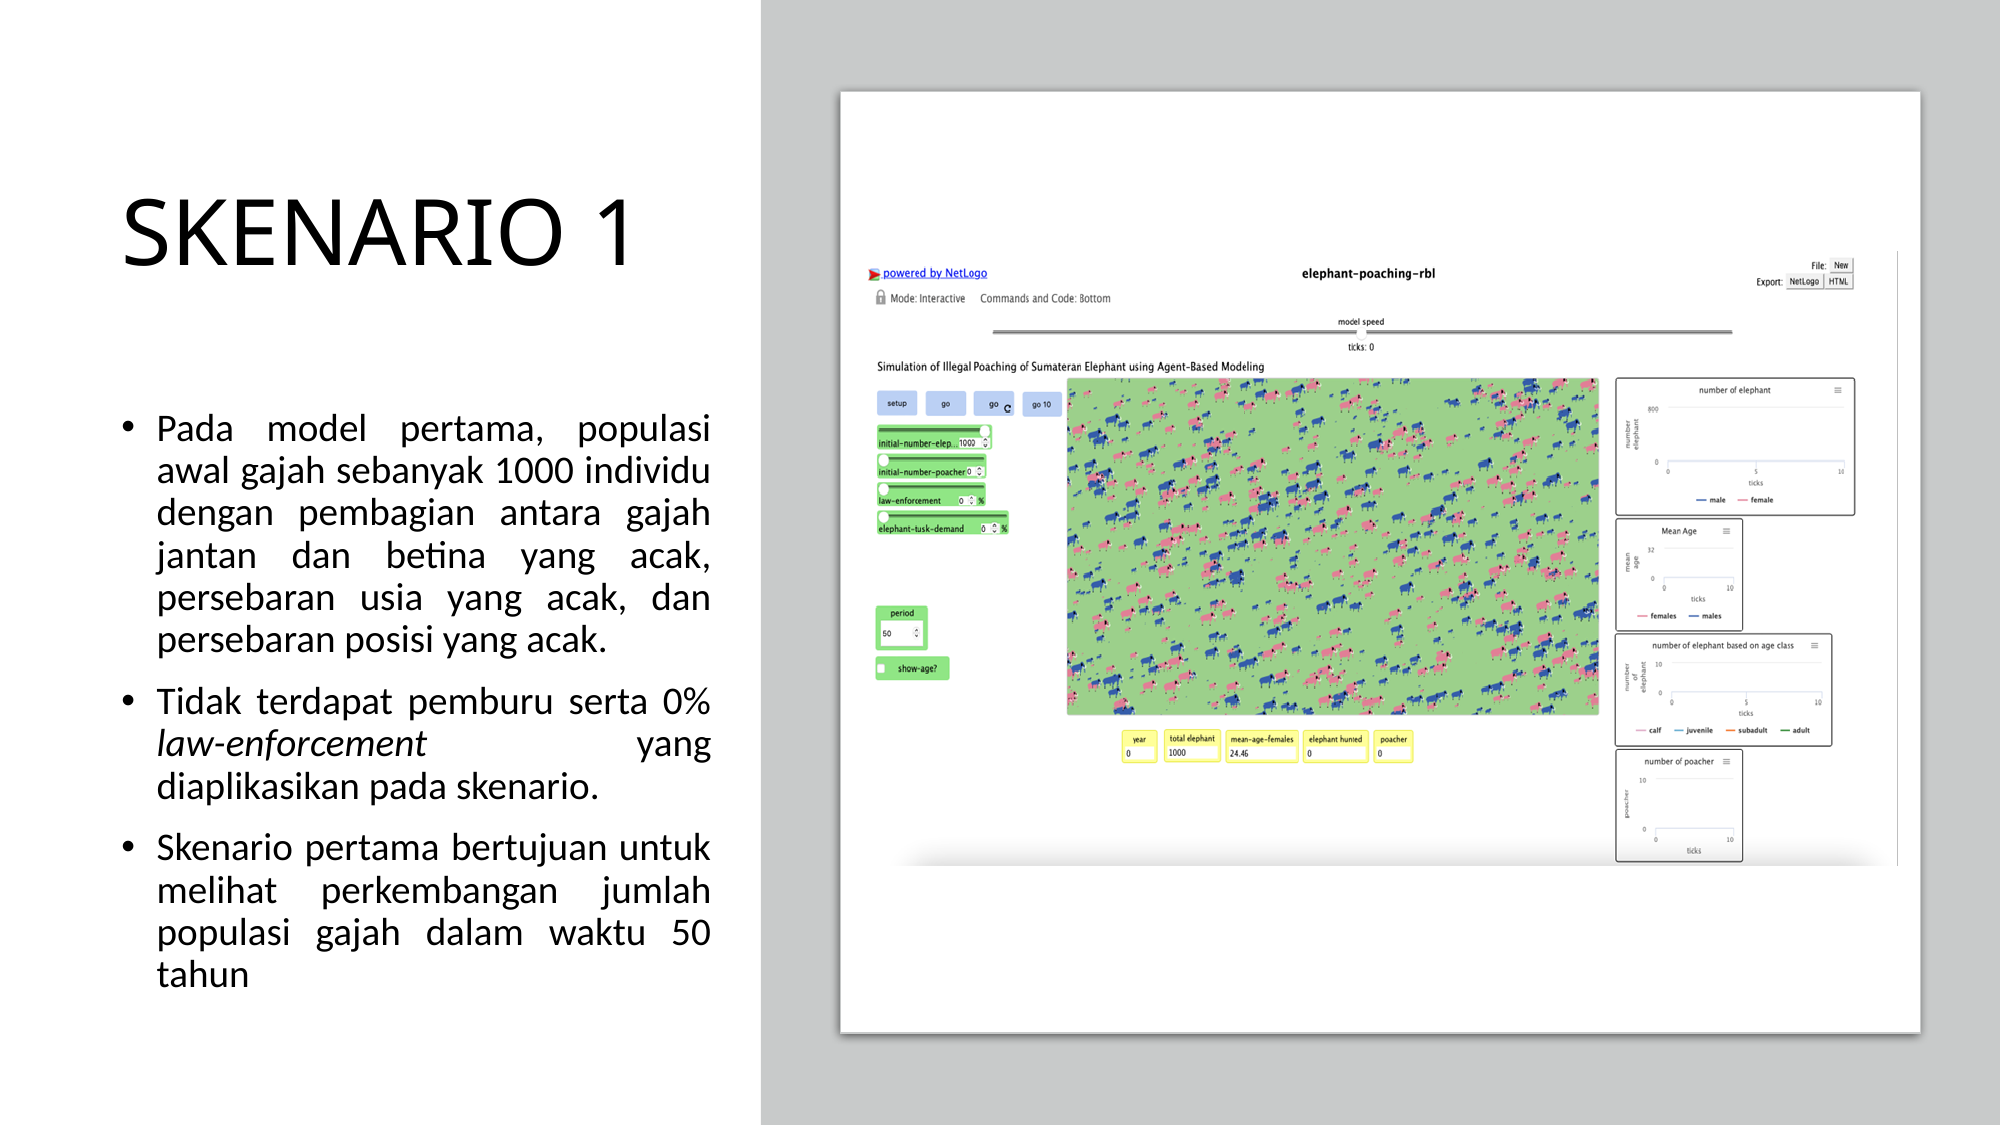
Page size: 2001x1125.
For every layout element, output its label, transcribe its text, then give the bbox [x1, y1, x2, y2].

text_box [760, 0, 2000, 1125]
list Pada model pertama, populasi awal gajah sebanyak 1000 individu dengan pembagian antara gajah jantan dan betina yang acak, persebaran usia yang acak, dan persebaran posisi yang acak. Tidak terdapat pemburu serta 0% law-enforcement yang diaplikasikan pada skenario. Skenario pertama bertujuan untuk melihat perkembangan jumlah populasi gajah dalam waktu 50 tahun [106, 399, 727, 1021]
picture [863, 251, 1898, 866]
text_box [839, 90, 1922, 1034]
title SKENARIO 1 [106, 103, 682, 370]
